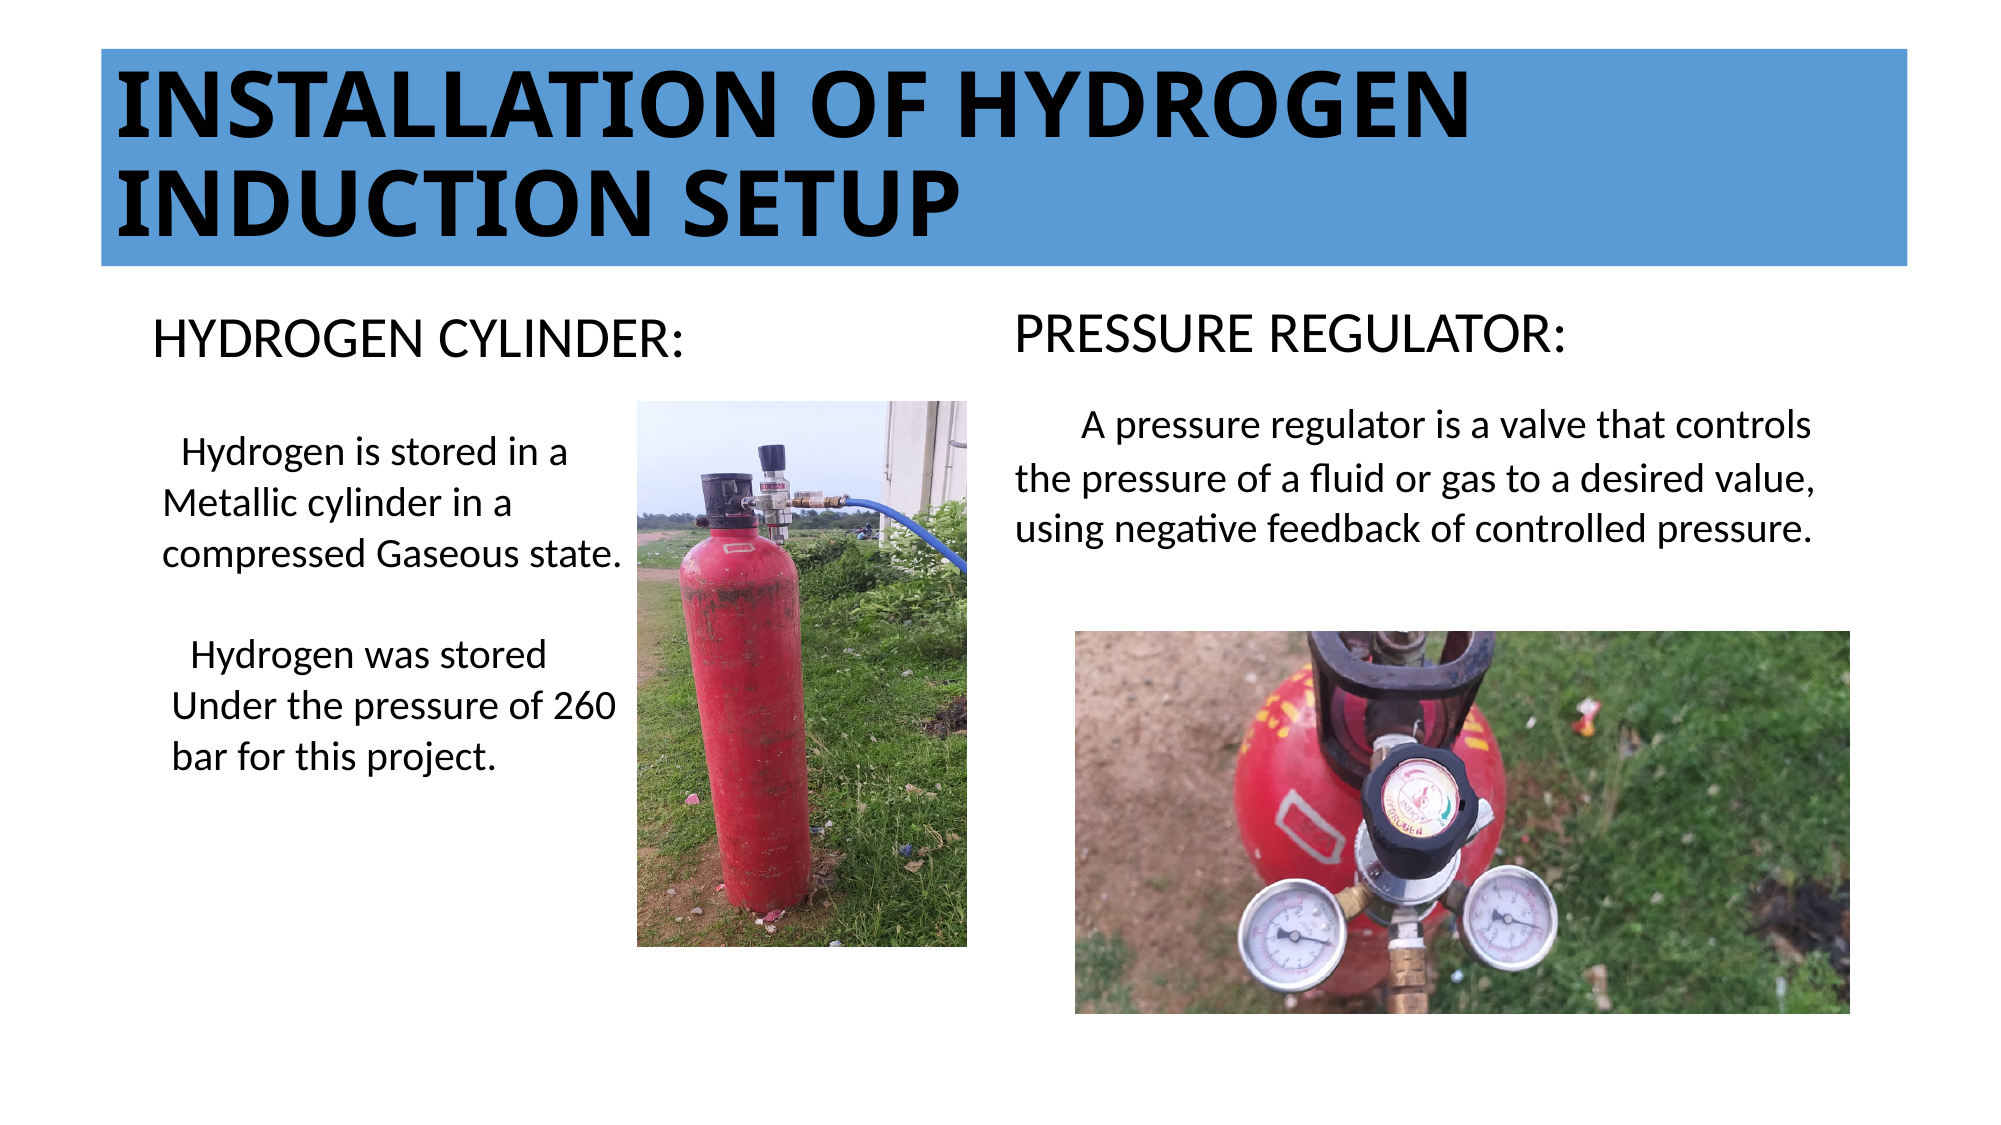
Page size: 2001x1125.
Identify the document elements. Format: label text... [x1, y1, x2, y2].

picture [637, 401, 967, 947]
list PRESSURE REGULATOR: A pressure regulator is a valve that controls the pressure of a fluid or gas to a desired value, using negative feedback of controlled pressure. [999, 317, 1850, 1032]
list HYDROGEN CYLINDER: Hydrogen is stored in a Metallic cylinder in a compressed Gaseous state. Hydrogen was stored Under the pressure of 260 bar for this project. [137, 299, 988, 1014]
title INSTALLATION OF HYDROGEN INDUCTION SETUP [101, 48, 1908, 267]
picture [1075, 631, 1850, 1014]
